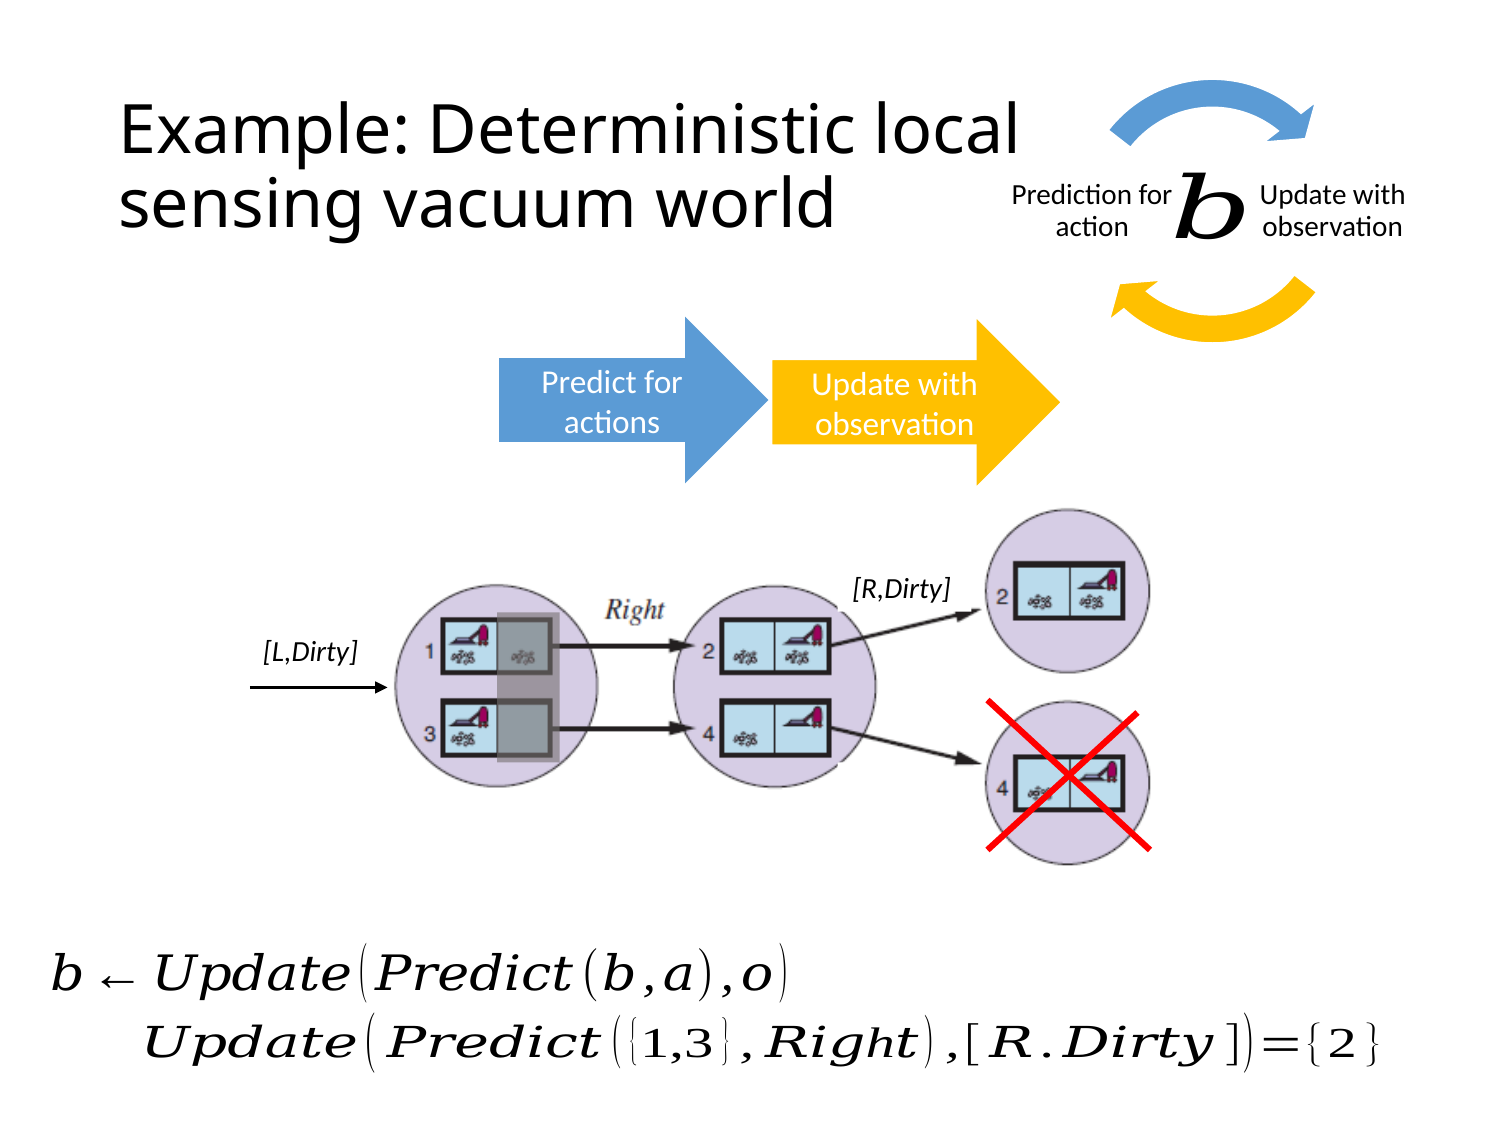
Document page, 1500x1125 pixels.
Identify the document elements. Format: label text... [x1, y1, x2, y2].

text_box Update with observation [769, 311, 1065, 487]
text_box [987, 59, 1438, 363]
text_box [L,Dirty] [248, 624, 349, 675]
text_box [987, 712, 1138, 850]
title Example: Deterministic local sensing vacuum world [103, 59, 987, 278]
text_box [987, 699, 1150, 850]
text_box Predict for actions [495, 308, 769, 487]
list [349, 487, 1185, 882]
